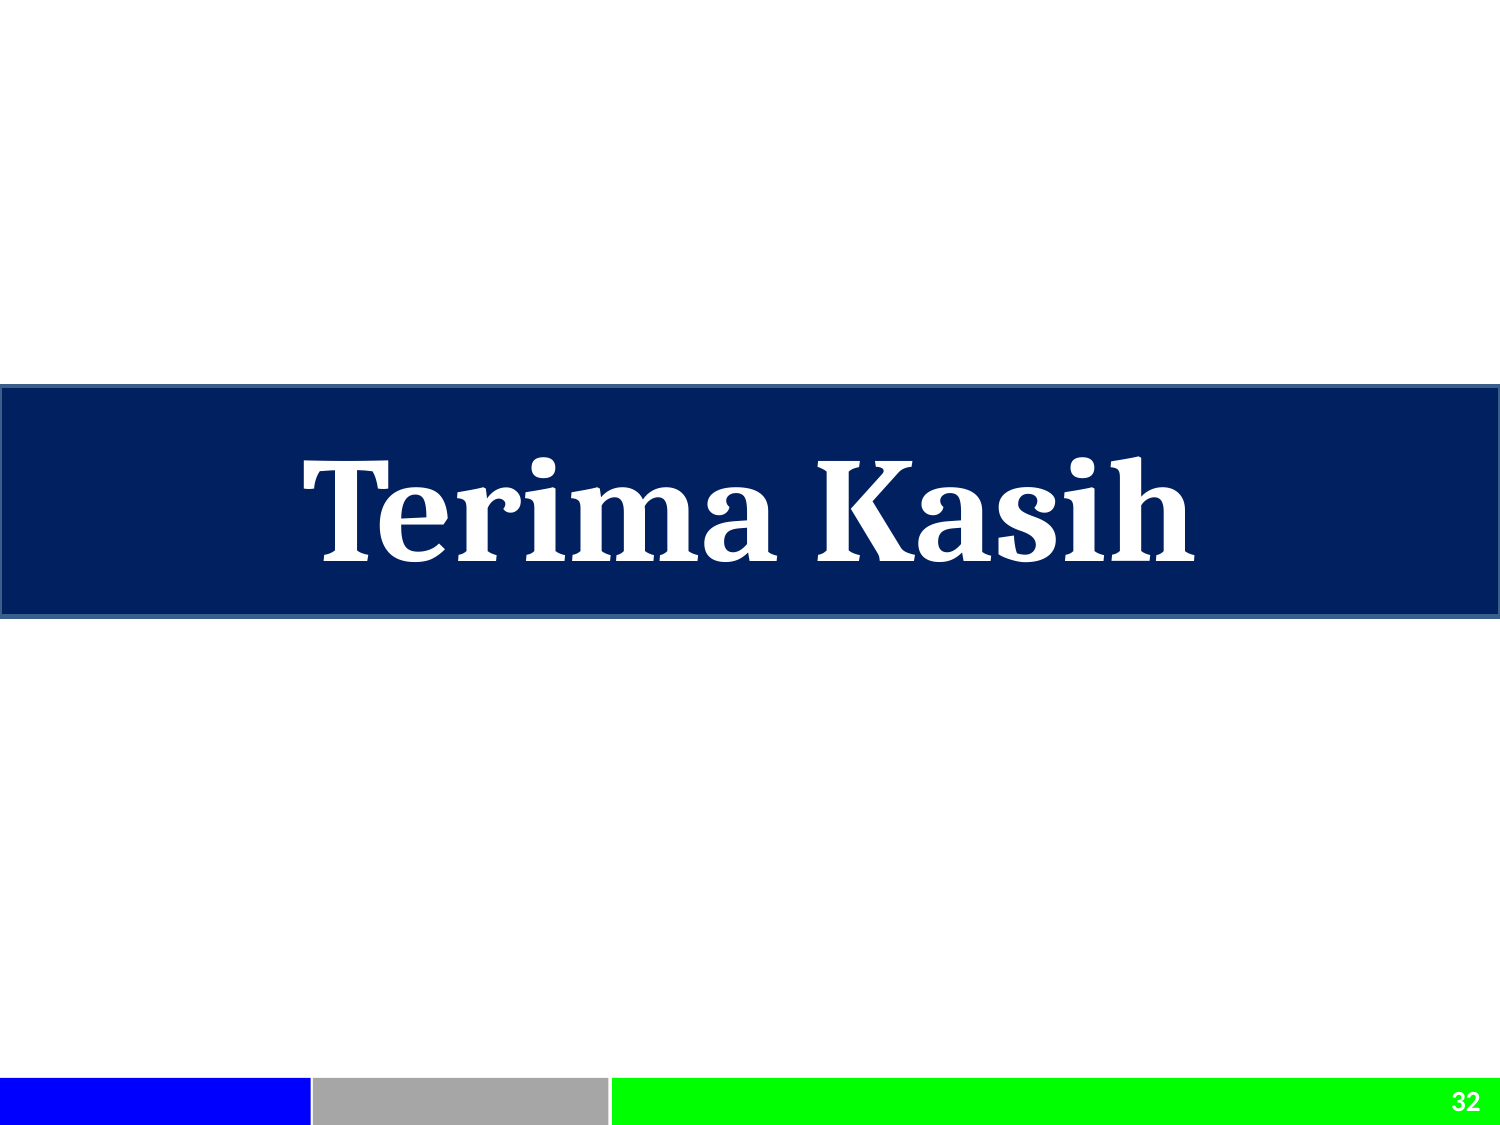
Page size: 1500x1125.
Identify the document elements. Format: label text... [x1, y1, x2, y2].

text_box Terima Kasih [0, 384, 1500, 619]
